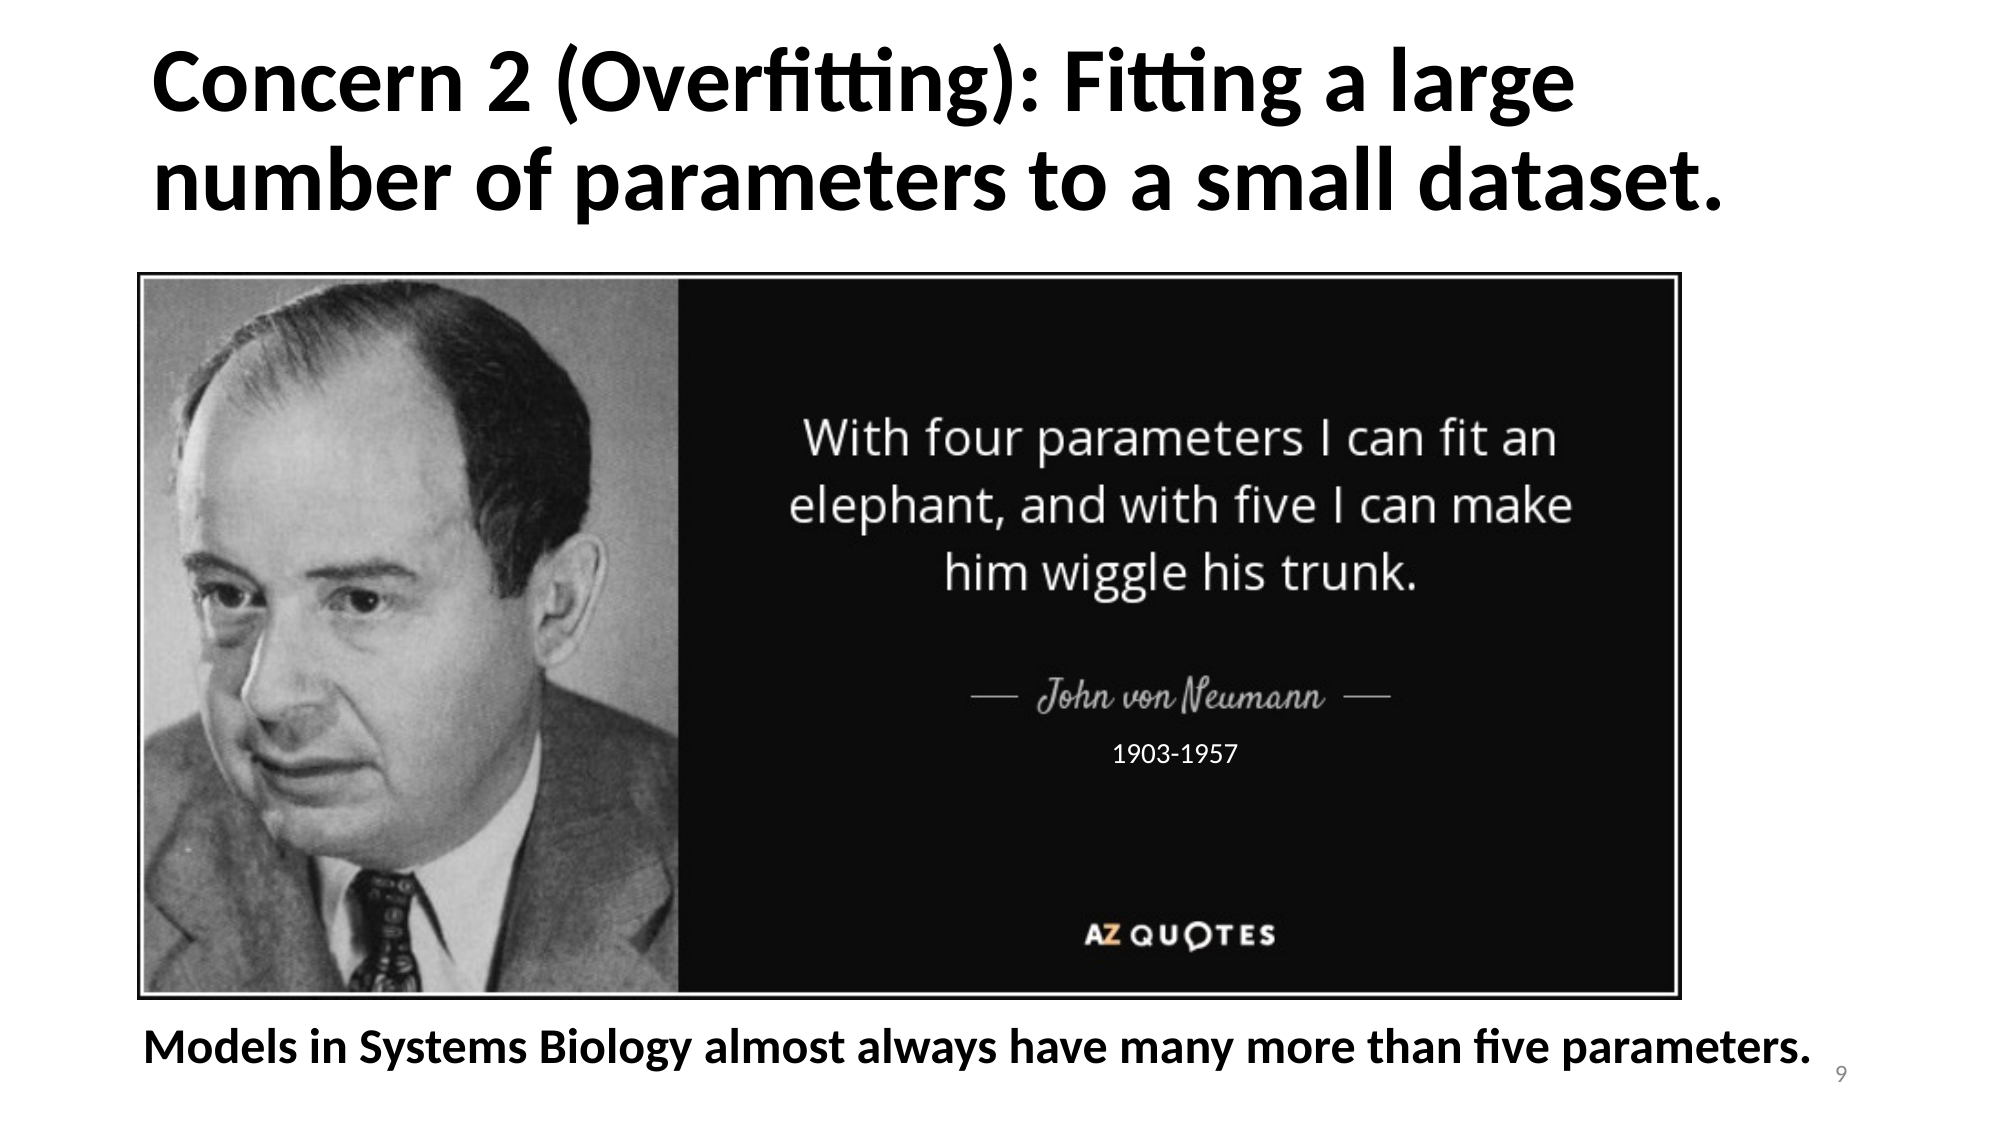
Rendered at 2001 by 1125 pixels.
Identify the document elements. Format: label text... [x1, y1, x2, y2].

text_box Models in Systems Biology almost always have many more than five parameters. [127, 999, 1887, 1089]
slide_number 9 [1412, 1042, 1863, 1103]
picture [137, 272, 1682, 1000]
title Concern 2 (Overfitting): Fitting a large number of parameters to a small dataset. [137, 22, 1863, 240]
